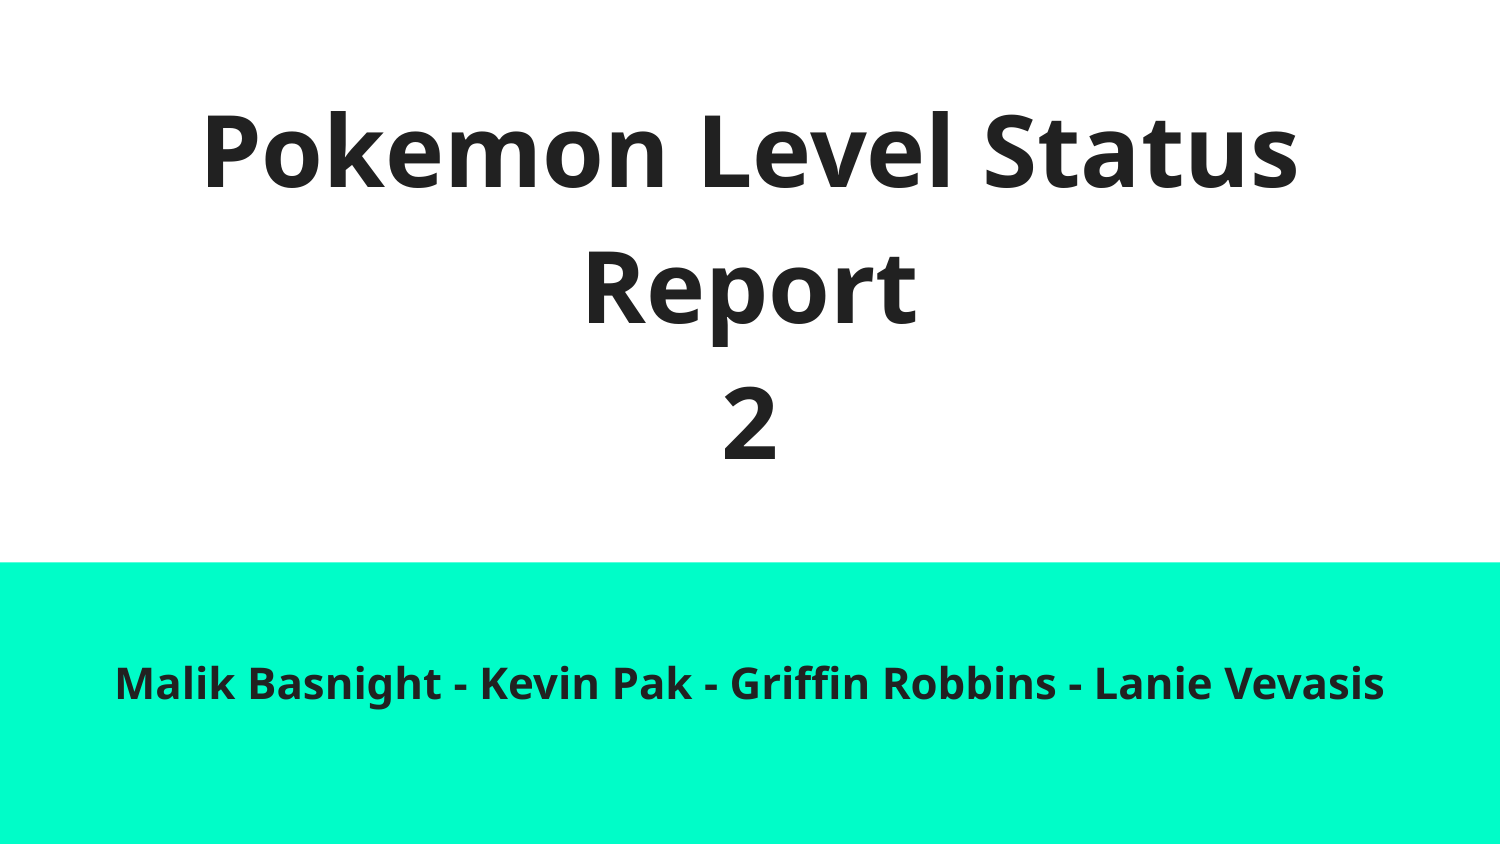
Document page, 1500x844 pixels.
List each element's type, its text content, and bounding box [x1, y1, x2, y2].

title Pokemon Level Status Report 2 [51, 64, 1449, 506]
subtitle Malik Basnight - Kevin Pak - Griffin Robbins - Lanie Vevasis [51, 638, 1449, 755]
